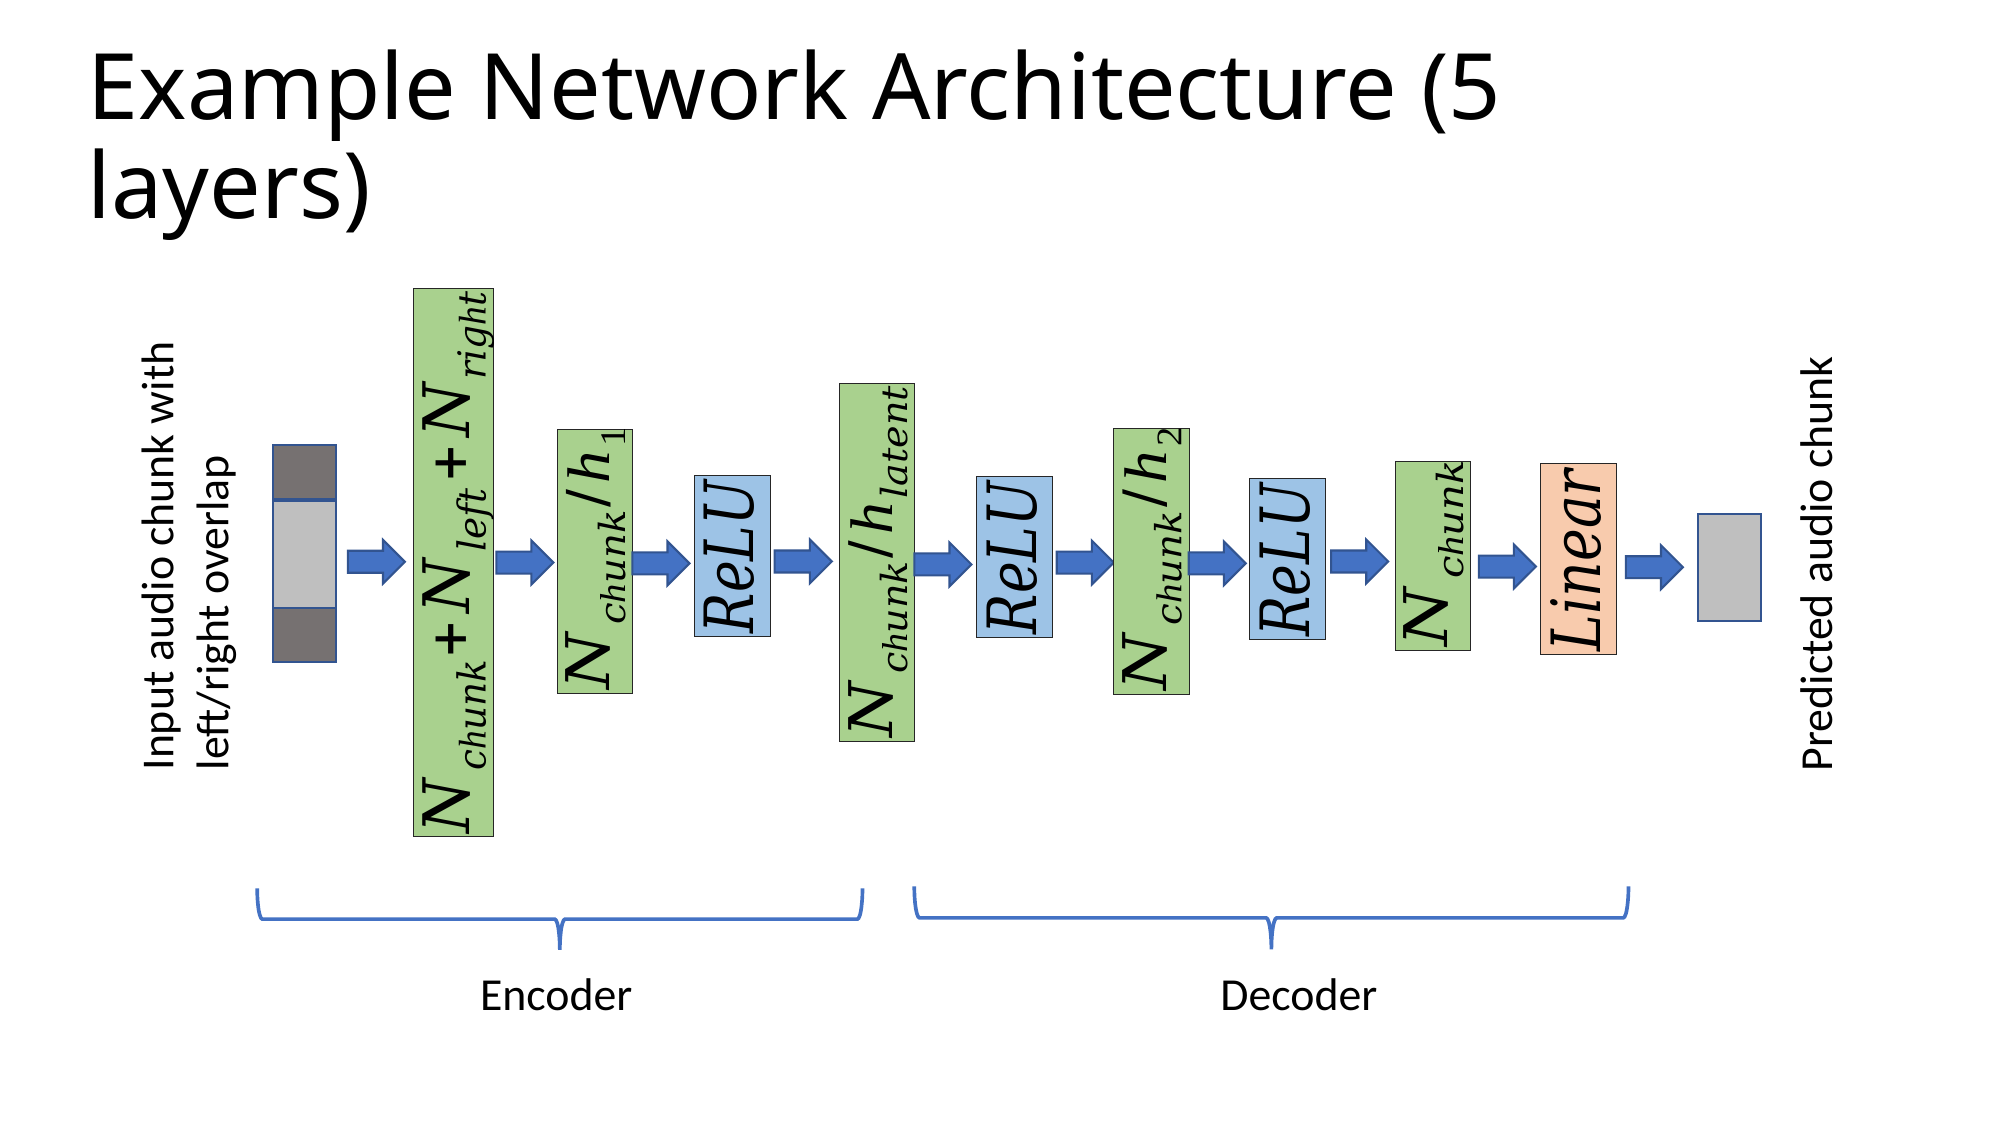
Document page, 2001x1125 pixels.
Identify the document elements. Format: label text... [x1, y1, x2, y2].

text_box [272, 607, 337, 663]
text_box [272, 444, 337, 500]
text_box [631, 538, 691, 588]
text_box [773, 537, 834, 586]
text_box [272, 500, 337, 607]
text_box [495, 538, 555, 587]
text_box [913, 886, 1630, 950]
text_box [256, 888, 864, 950]
text_box [1055, 538, 1113, 587]
text_box [1697, 513, 1762, 622]
text_box [1330, 537, 1390, 586]
text_box [1624, 542, 1685, 592]
text_box Input audio chunk with left/right overlap [120, 302, 245, 786]
text_box Predicted audio chunk [1778, 312, 1849, 786]
text_box Decoder [1205, 956, 1393, 1027]
text_box Encoder [465, 956, 648, 1027]
text_box [913, 539, 973, 589]
text_box [1187, 538, 1248, 588]
text_box [346, 537, 407, 587]
title Example Network Architecture (5 layers) [72, 30, 1798, 248]
text_box [1477, 542, 1538, 591]
